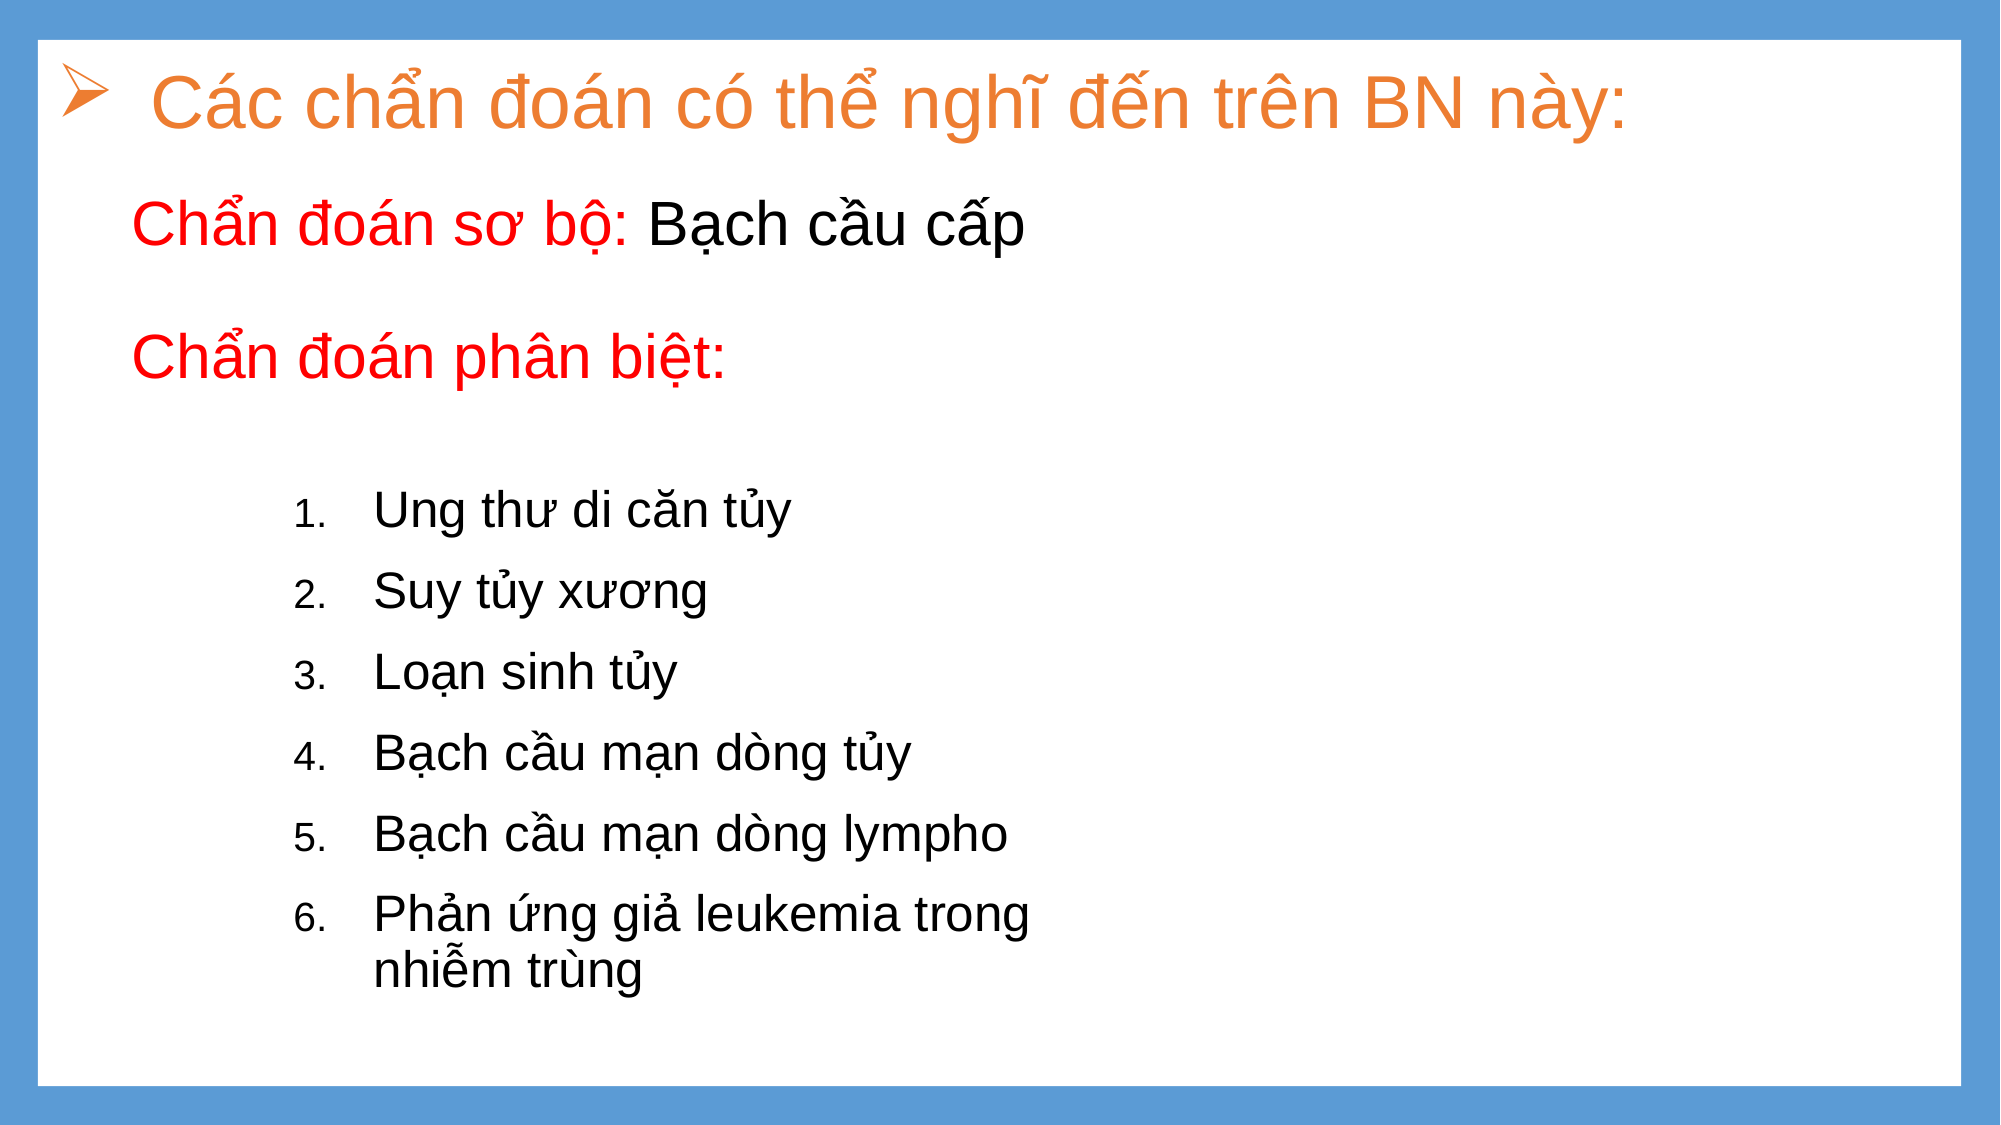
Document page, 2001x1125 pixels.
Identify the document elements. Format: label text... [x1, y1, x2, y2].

text_box Chẩn đoán phân biệt: [116, 308, 744, 398]
title Các chẩn đoán có thể nghĩ đến trên BN này: [41, 40, 1961, 167]
text_box [55, 169, 1948, 397]
list Ung thư di căn tủy Suy tủy xương Loạn sinh tủy Bạch cầu mạn dòng tủy Bạch cầu mạn dòng lympho Phản ứng giả leukemia trong nhiễm trùng [278, 475, 1190, 1007]
text_box Chẩn đoán sơ bộ: Bạch cầu cấp [116, 175, 1059, 266]
